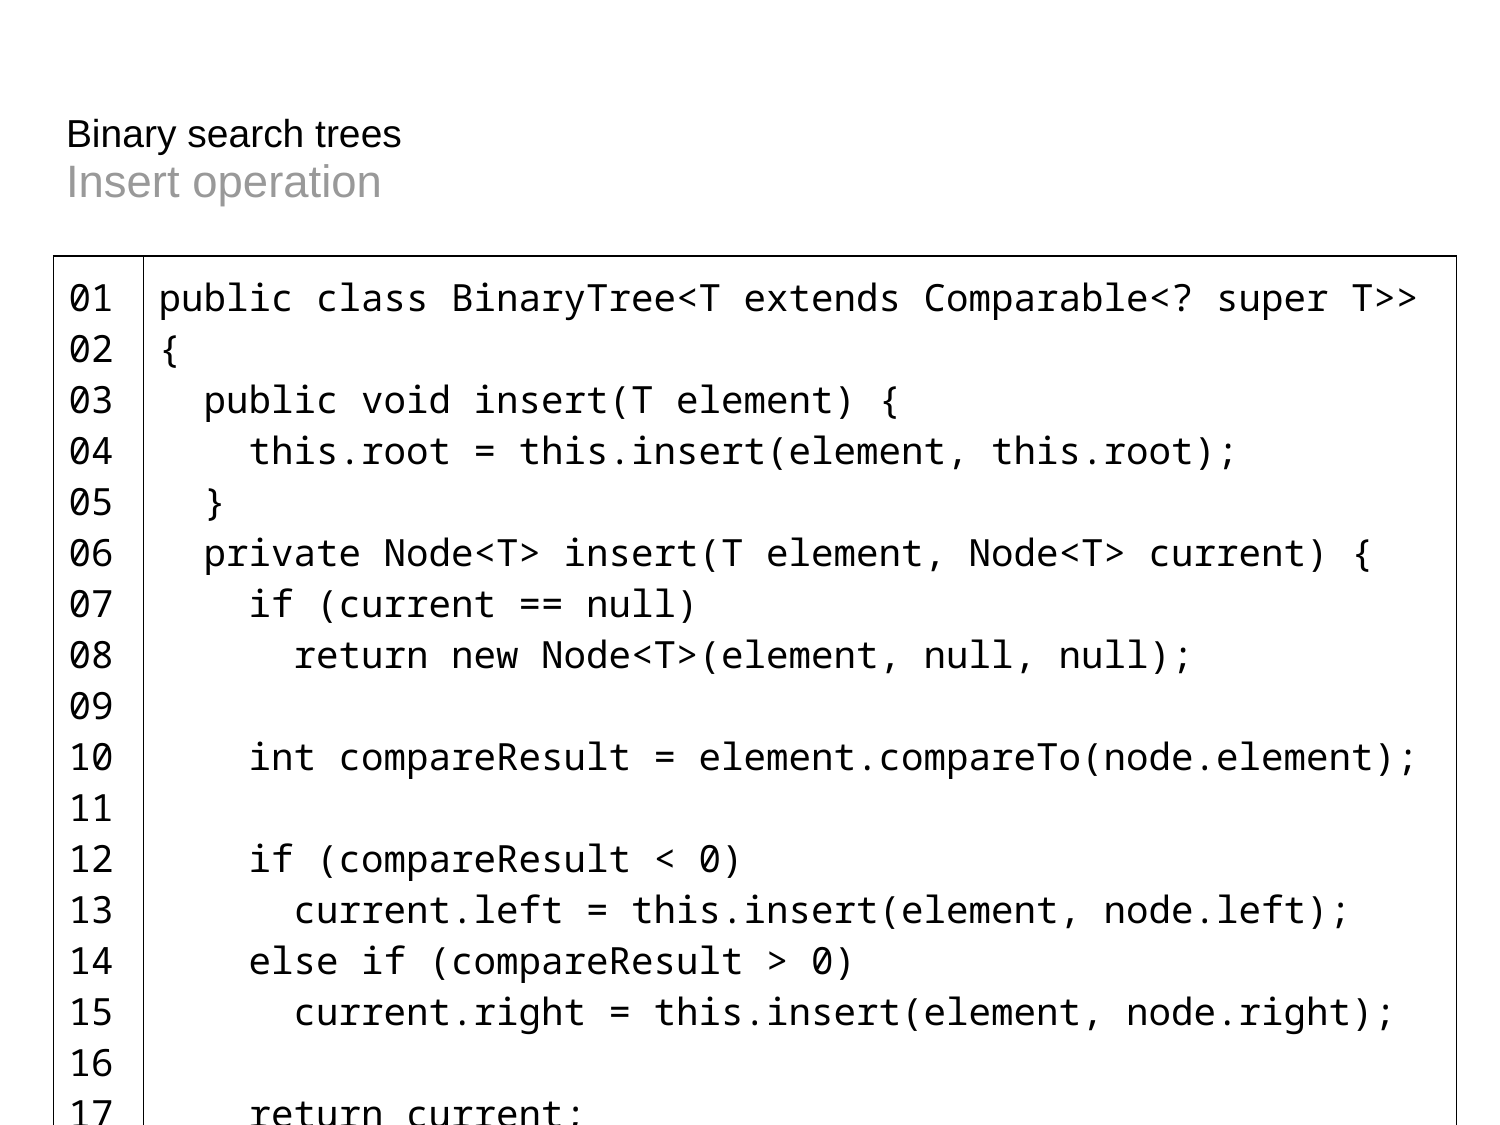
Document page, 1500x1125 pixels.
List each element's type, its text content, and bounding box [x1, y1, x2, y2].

title Binary search trees Insert operation [51, 97, 1449, 223]
table_header 01 02 03 04 05 06 07 08 09 10 11 12 13 14 15 16 17 18 [54, 257, 143, 1125]
table_header public class BinaryTree<T extends Comparable<? super T>> { public void insert(T element) { this.root = this.insert(element, this.root); } private Node<T> insert(T element, Node<T> current) { if (current == null) return new Node<T>(element, null, null); int compareResult = element.compareTo(node.element); if (compareResult < 0) current.left = this.insert(element, node.left); else if (compareResult > 0) current.right = this.insert(element, node.right); return current; } } [144, 257, 1456, 1125]
